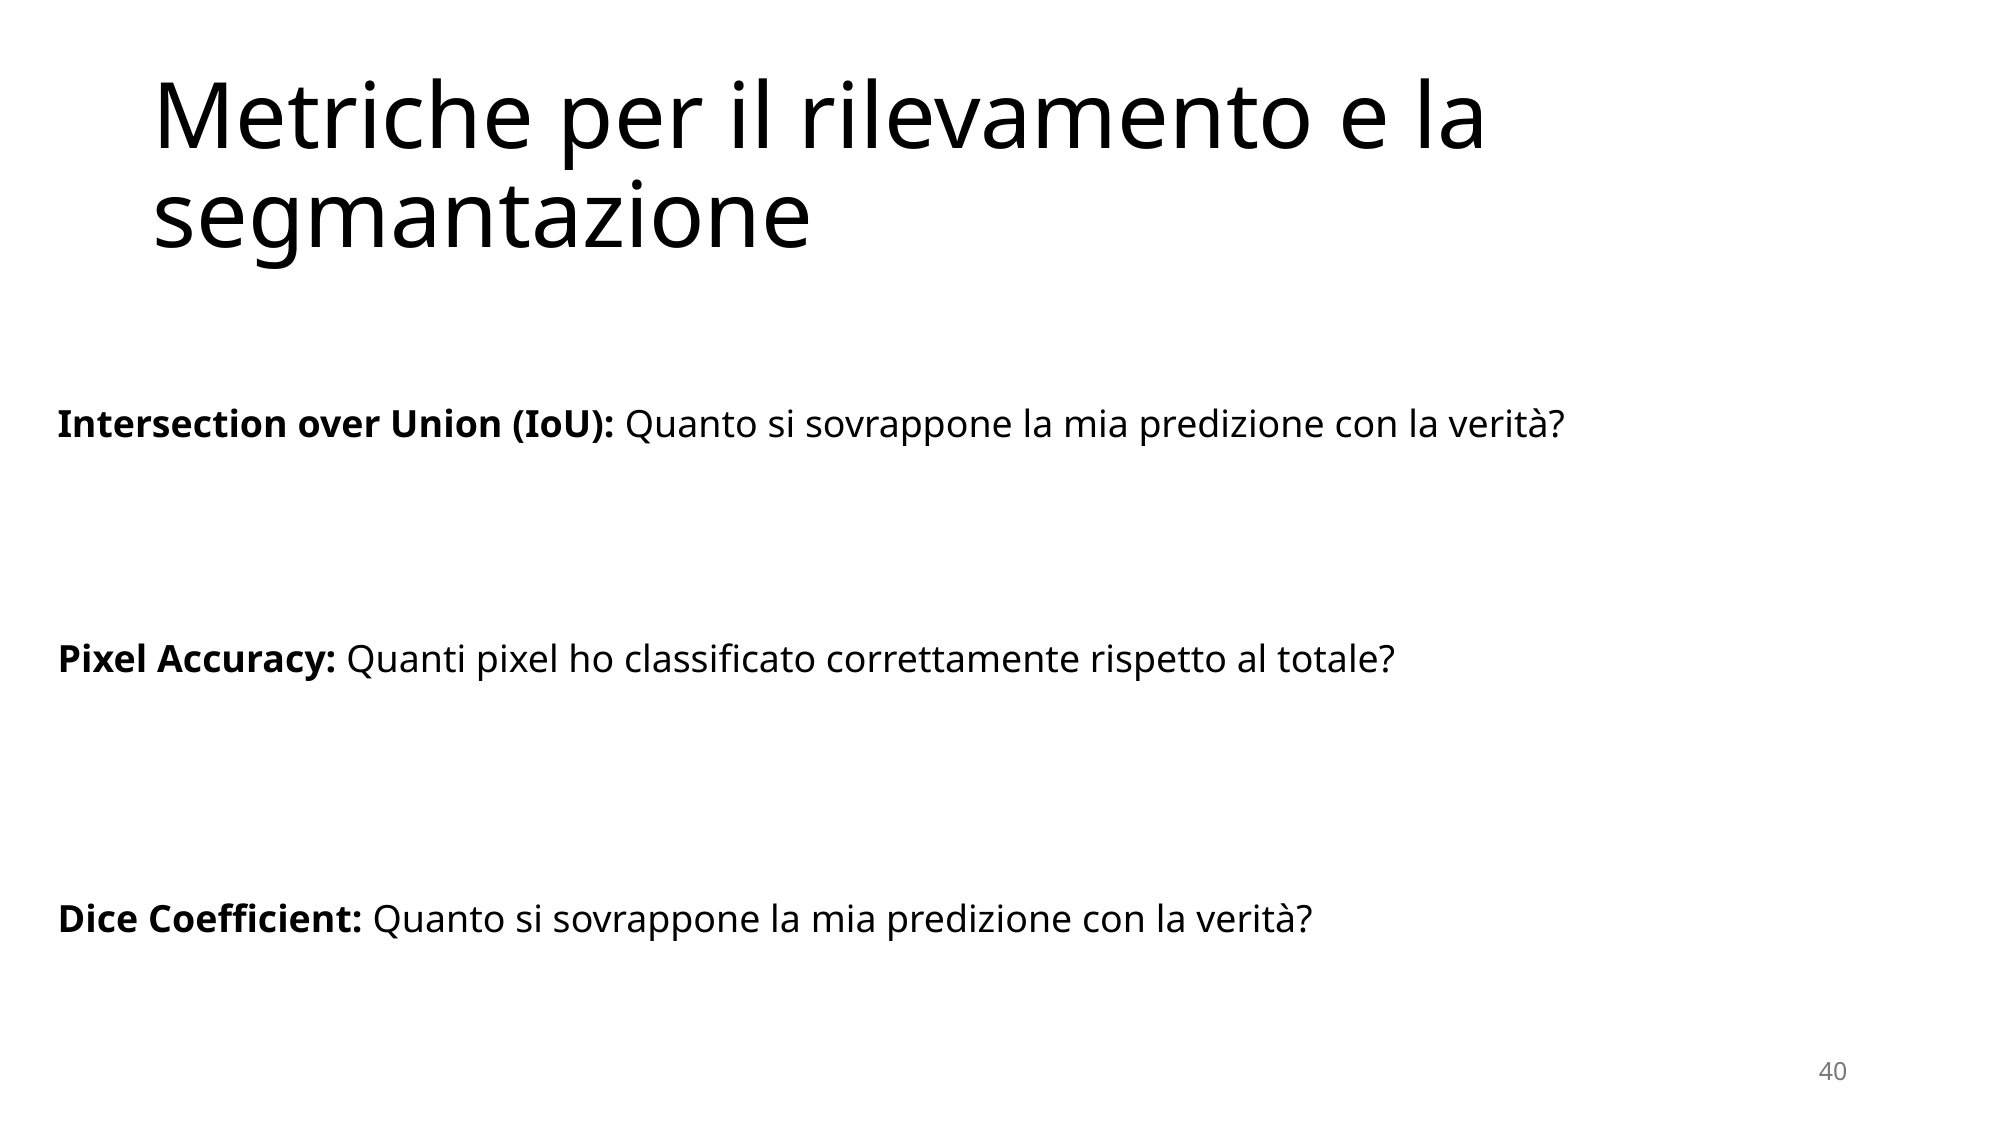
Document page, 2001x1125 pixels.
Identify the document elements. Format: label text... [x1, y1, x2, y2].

title Metriche per il rilevamento e la segmantazione [137, 59, 1863, 278]
slide_number 40 [1412, 1042, 1863, 1103]
